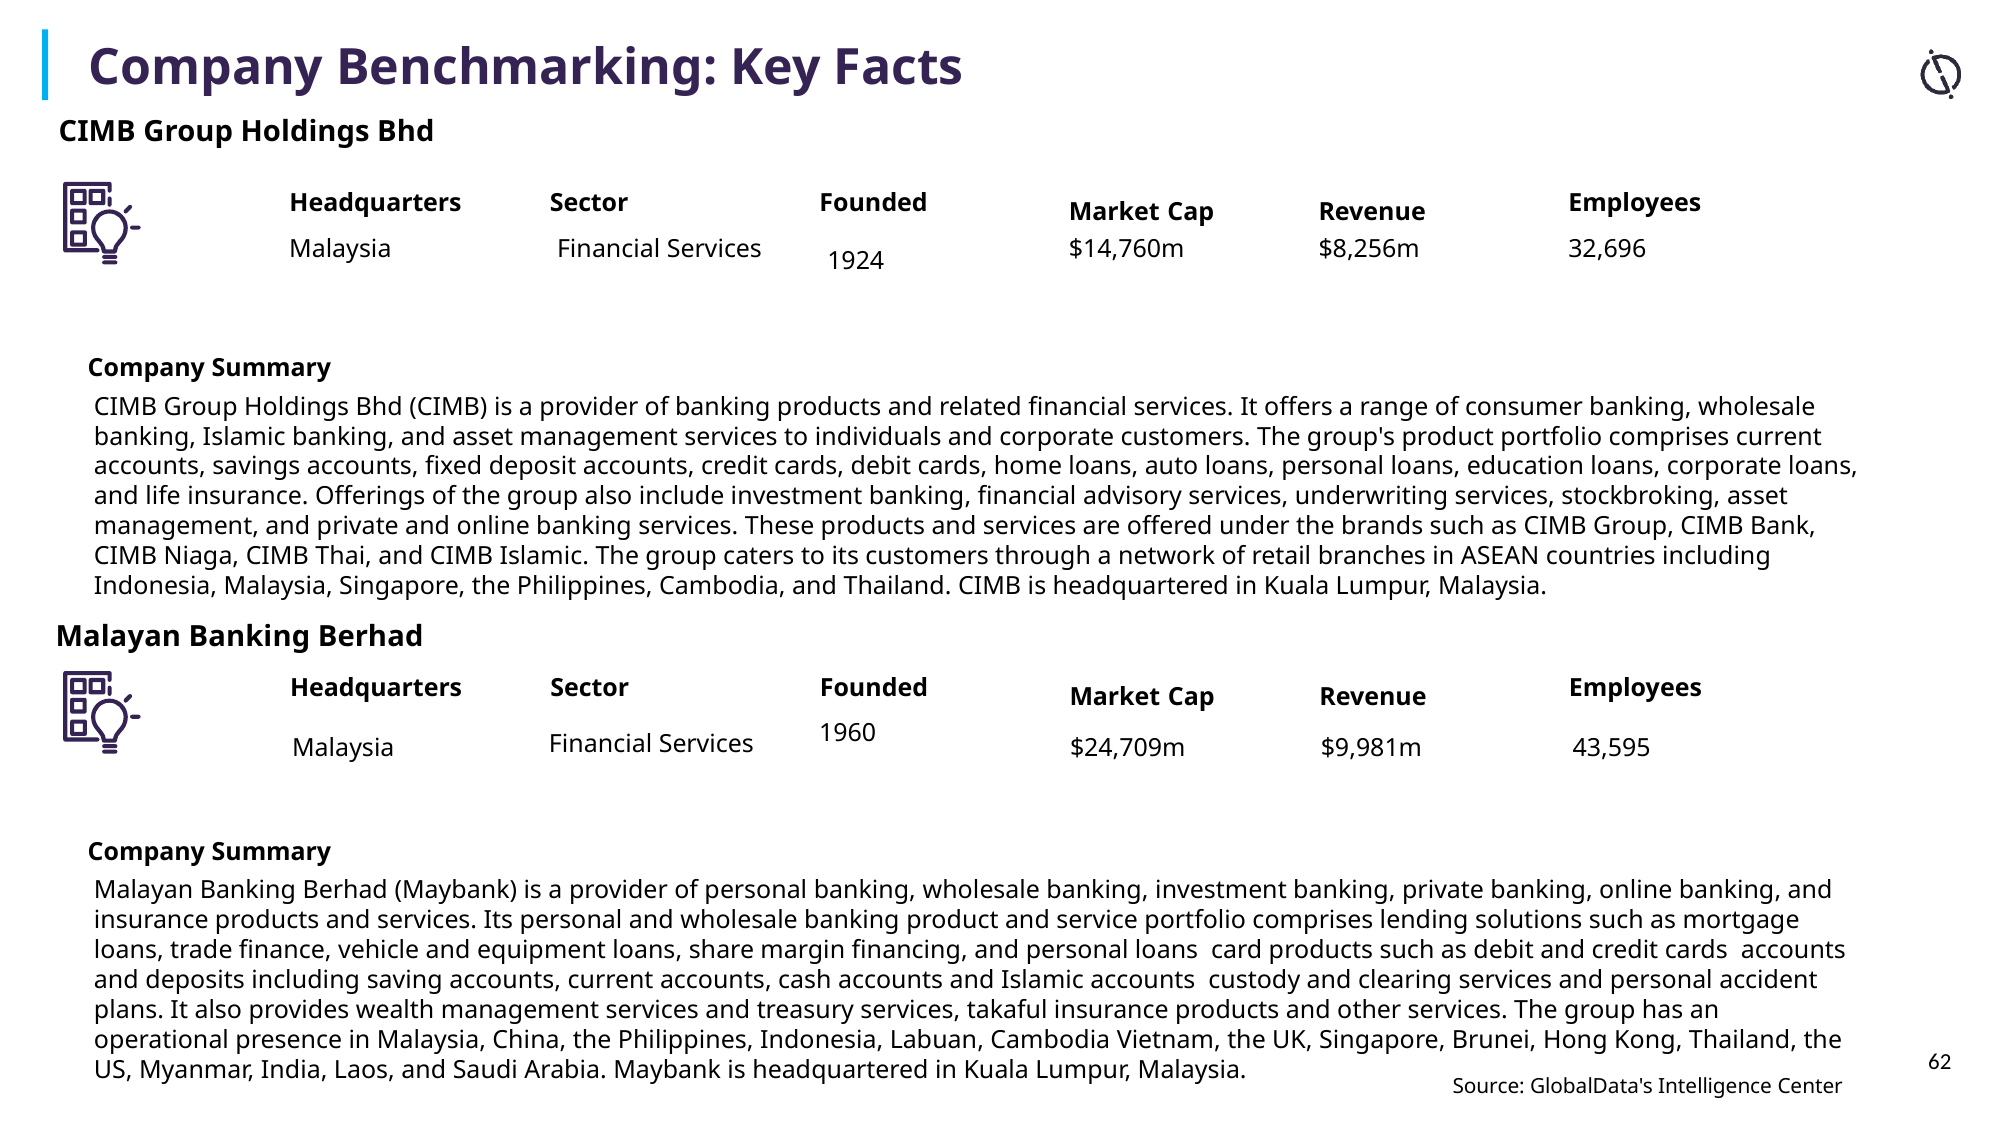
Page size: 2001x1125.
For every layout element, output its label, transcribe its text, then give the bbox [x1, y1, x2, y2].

text_box CIMB Group Holdings Bhd (CIMB) is a provider of banking products and related financial services. It offers a range of consumer banking, wholesale banking, Islamic banking, and asset management services to individuals and corporate customers. The group's product portfolio comprises current accounts, savings accounts, fixed deposit accounts, credit cards, debit cards, home loans, auto loans, personal loans, education loans, corporate loans, and life insurance. Offerings of the group also include investment banking, financial advisory services, underwriting services, stockbroking, asset management, and private and online banking services. These products and services are offered under the brands such as CIMB Group, CIMB Bank, CIMB Niaga, CIMB Thai, and CIMB Islamic. The group caters to its customers through a network of retail branches in ASEAN countries including Indonesia, Malaysia, Singapore, the Philippines, Cambodia, and Thailand. CIMB is headquartered in Kuala Lumpur, Malaysia. [79, 382, 1878, 608]
text_box Employees [1554, 664, 1844, 710]
text_box 43,595 [1557, 724, 1896, 769]
text_box Revenue [1303, 179, 1594, 235]
text_box $14,760m [1054, 235, 1297, 271]
text_box 1960 [804, 709, 1013, 754]
text_box Company Summary [72, 344, 1905, 430]
text_box Financial Services [542, 225, 801, 271]
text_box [62, 670, 141, 754]
text_box Financial Services [534, 719, 792, 765]
text_box Malaysia [277, 723, 491, 769]
text_box Sector [535, 179, 804, 225]
text_box Malayan Banking Berhad [40, 609, 1042, 660]
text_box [62, 181, 141, 265]
text_box Malayan Banking Berhad (Maybank) is a provider of personal banking, wholesale banking, investment banking, private banking, online banking, and insurance products and services. Its personal and wholesale banking product and service portfolio comprises lending solutions such as mortgage loans, trade finance, vehicle and equipment loans, share margin financing, and personal loans card products such as debit and credit cards accounts and deposits including saving accounts, current accounts, cash accounts and Islamic accounts custody and clearing services and personal accident plans. It also provides wealth management services and treasury services, takaful insurance products and other services. The group has an operational presence in Malaysia, China, the Philippines, Indonesia, Labuan, Cambodia Vietnam, the UK, Singapore, Brunei, Hong Kong, Thailand, the US, Myanmar, India, Laos, and Saudi Arabia. Maybank is headquartered in Kuala Lumpur, Malaysia. [79, 866, 1878, 1091]
text_box Headquarters [275, 664, 535, 710]
text_box Company Summary [72, 828, 1905, 913]
text_box CIMB Group Holdings Bhd [43, 105, 663, 155]
text_box Market Cap [1054, 179, 1303, 235]
text_box $9,981m [1306, 724, 1515, 769]
text_box $8,256m [1303, 235, 1513, 271]
list Company Benchmarking: Key Facts [41, 35, 1884, 94]
text_box 1924 [812, 236, 1022, 282]
text_box Headquarters [274, 179, 535, 225]
text_box Sector [535, 664, 805, 710]
text_box 32,696 [1553, 225, 1763, 271]
text_box Employees [1553, 179, 1844, 225]
text_box Founded [805, 664, 1054, 710]
text_box Revenue [1304, 664, 1595, 720]
text_box $24,709m [1055, 724, 1306, 769]
text_box Founded [804, 179, 1054, 225]
text_box Market Cap [1054, 664, 1304, 720]
text_box Malaysia [274, 225, 524, 271]
picture [1920, 49, 1961, 99]
